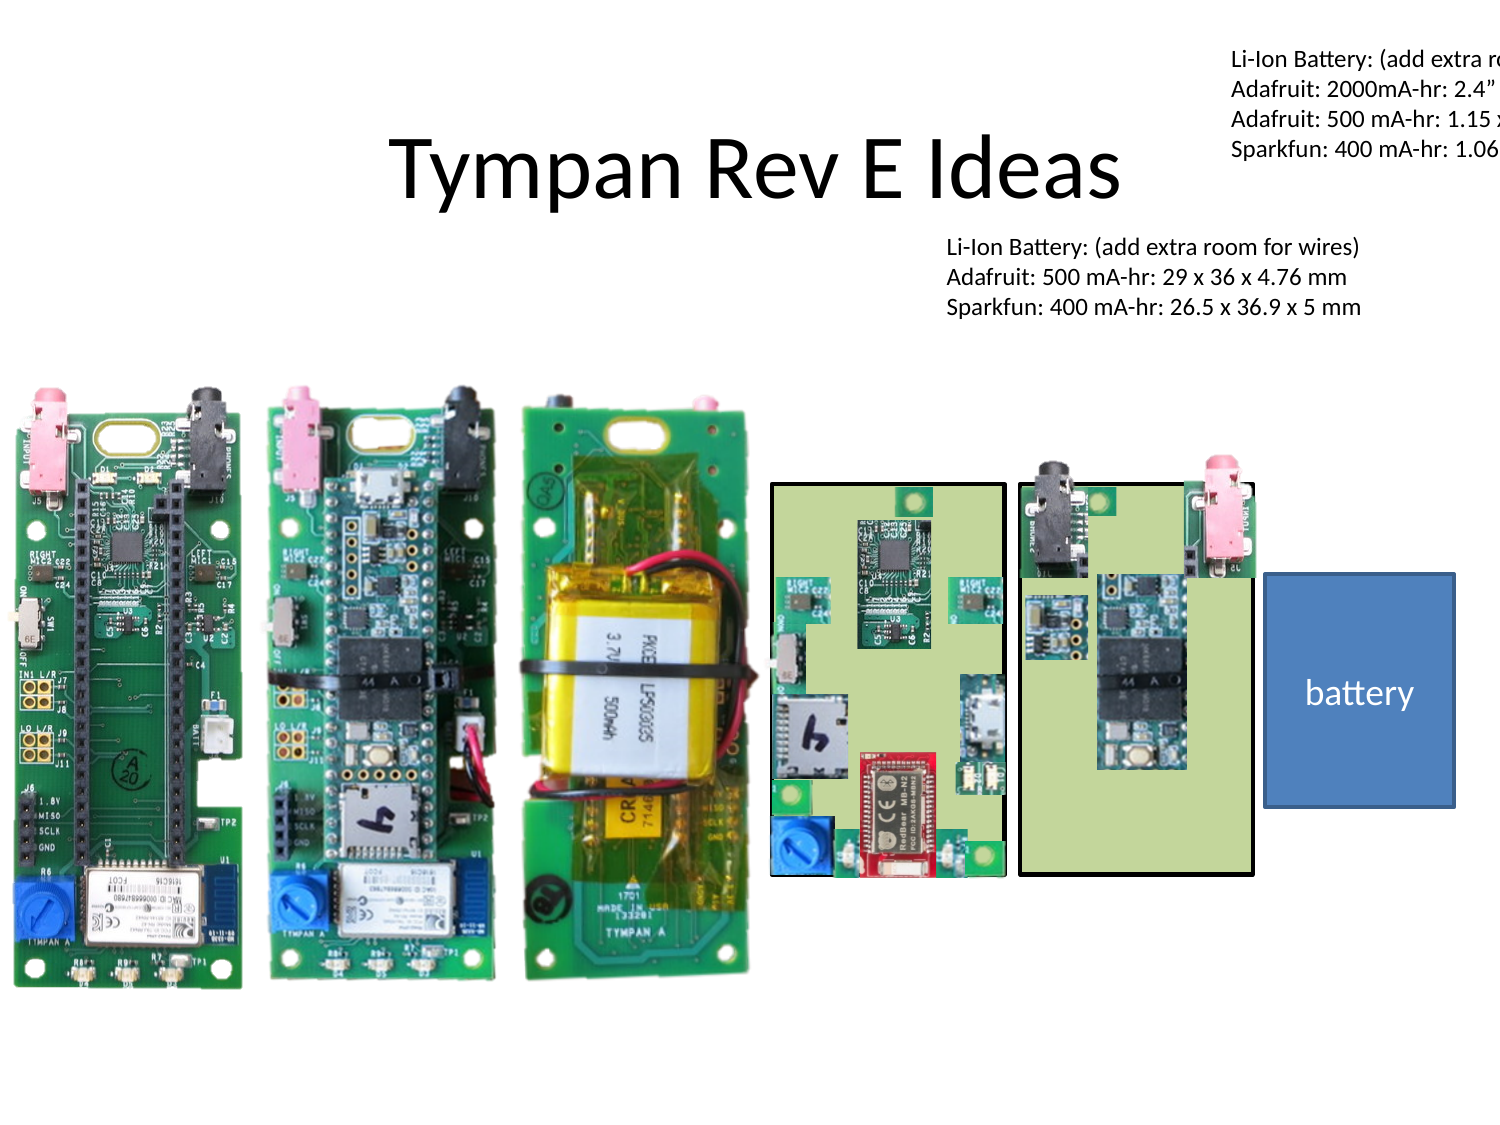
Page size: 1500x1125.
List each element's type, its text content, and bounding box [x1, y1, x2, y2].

picture [894, 487, 934, 517]
text_box Li-Ion Battery: (add extra room for wires) Adafruit: 500 mA-hr: 29 x 36 x 4.76 mm Sparkfun: 400 mA-hr: 26.5 x 36.9 x 5 mm [931, 223, 1378, 328]
picture [1025, 595, 1089, 660]
text_box Li-Ion Battery: (add extra room for wires) Adafruit: 2000mA-hr: 2.4” x 1.4” x 0.3” Adafruit: 500 mA-hr: 1.15 x 1.4 x 0.19” Sparkfun: 400 mA-hr: 1.06 x 1.48 x 0.2” [1216, 35, 1500, 171]
picture [1096, 579, 1188, 770]
title Tympan Rev E Ideas [178, 91, 1335, 233]
text_box battery [1263, 572, 1456, 809]
picture [5, 365, 1007, 1007]
picture [947, 577, 1004, 624]
picture [937, 674, 1027, 795]
picture [857, 520, 932, 649]
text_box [1005, 439, 1266, 579]
text_box [777, 482, 1007, 840]
text_box [1018, 585, 1255, 877]
